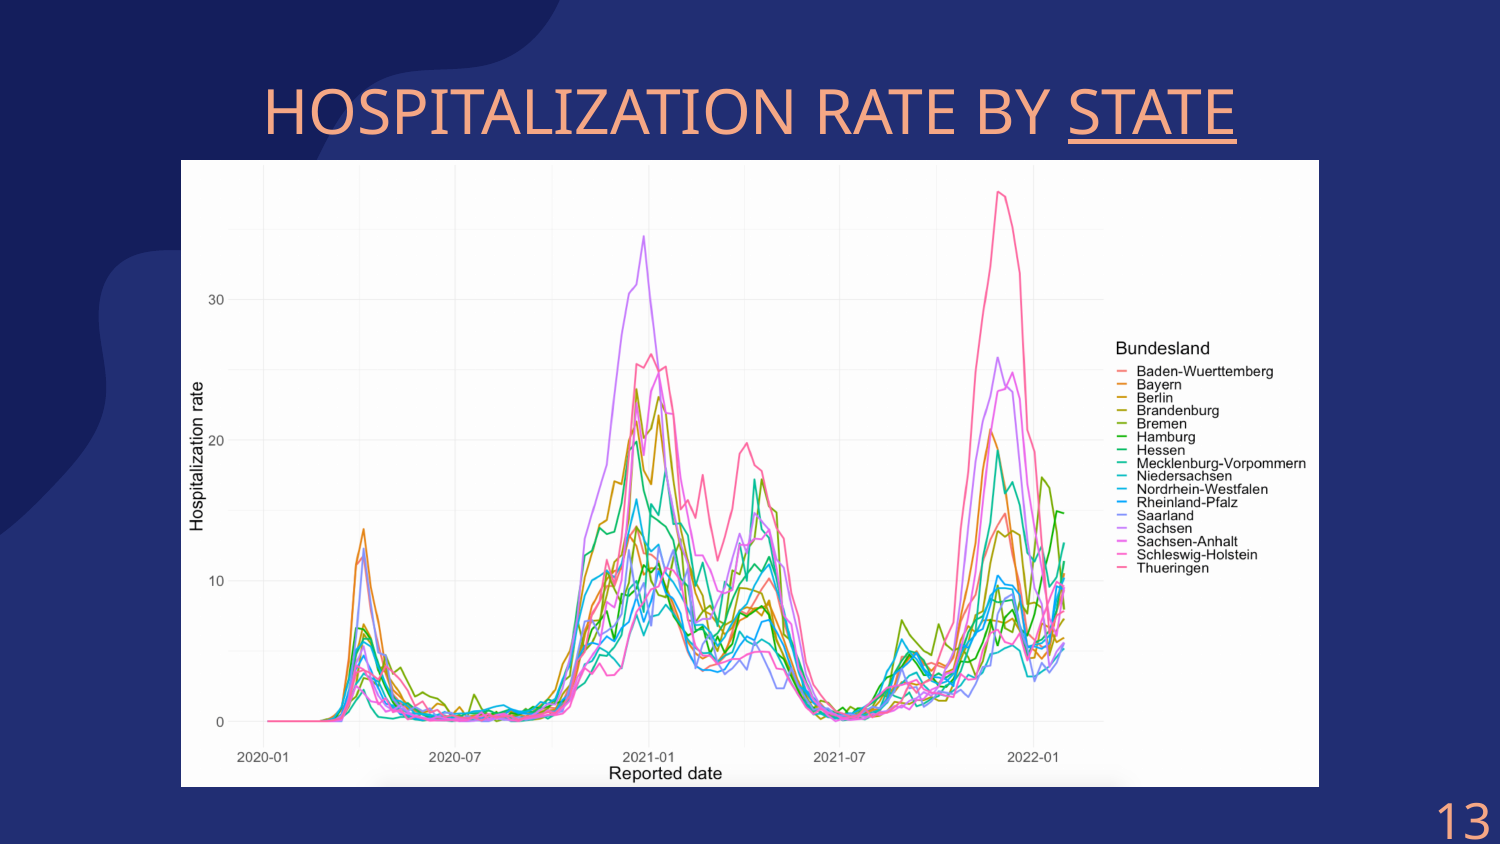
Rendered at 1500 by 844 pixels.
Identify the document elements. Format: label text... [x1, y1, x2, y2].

picture [180, 160, 1319, 788]
title HOSPITALIZATION RATE BY STATE [77, 56, 1423, 181]
text_box 13 [1420, 782, 1500, 844]
